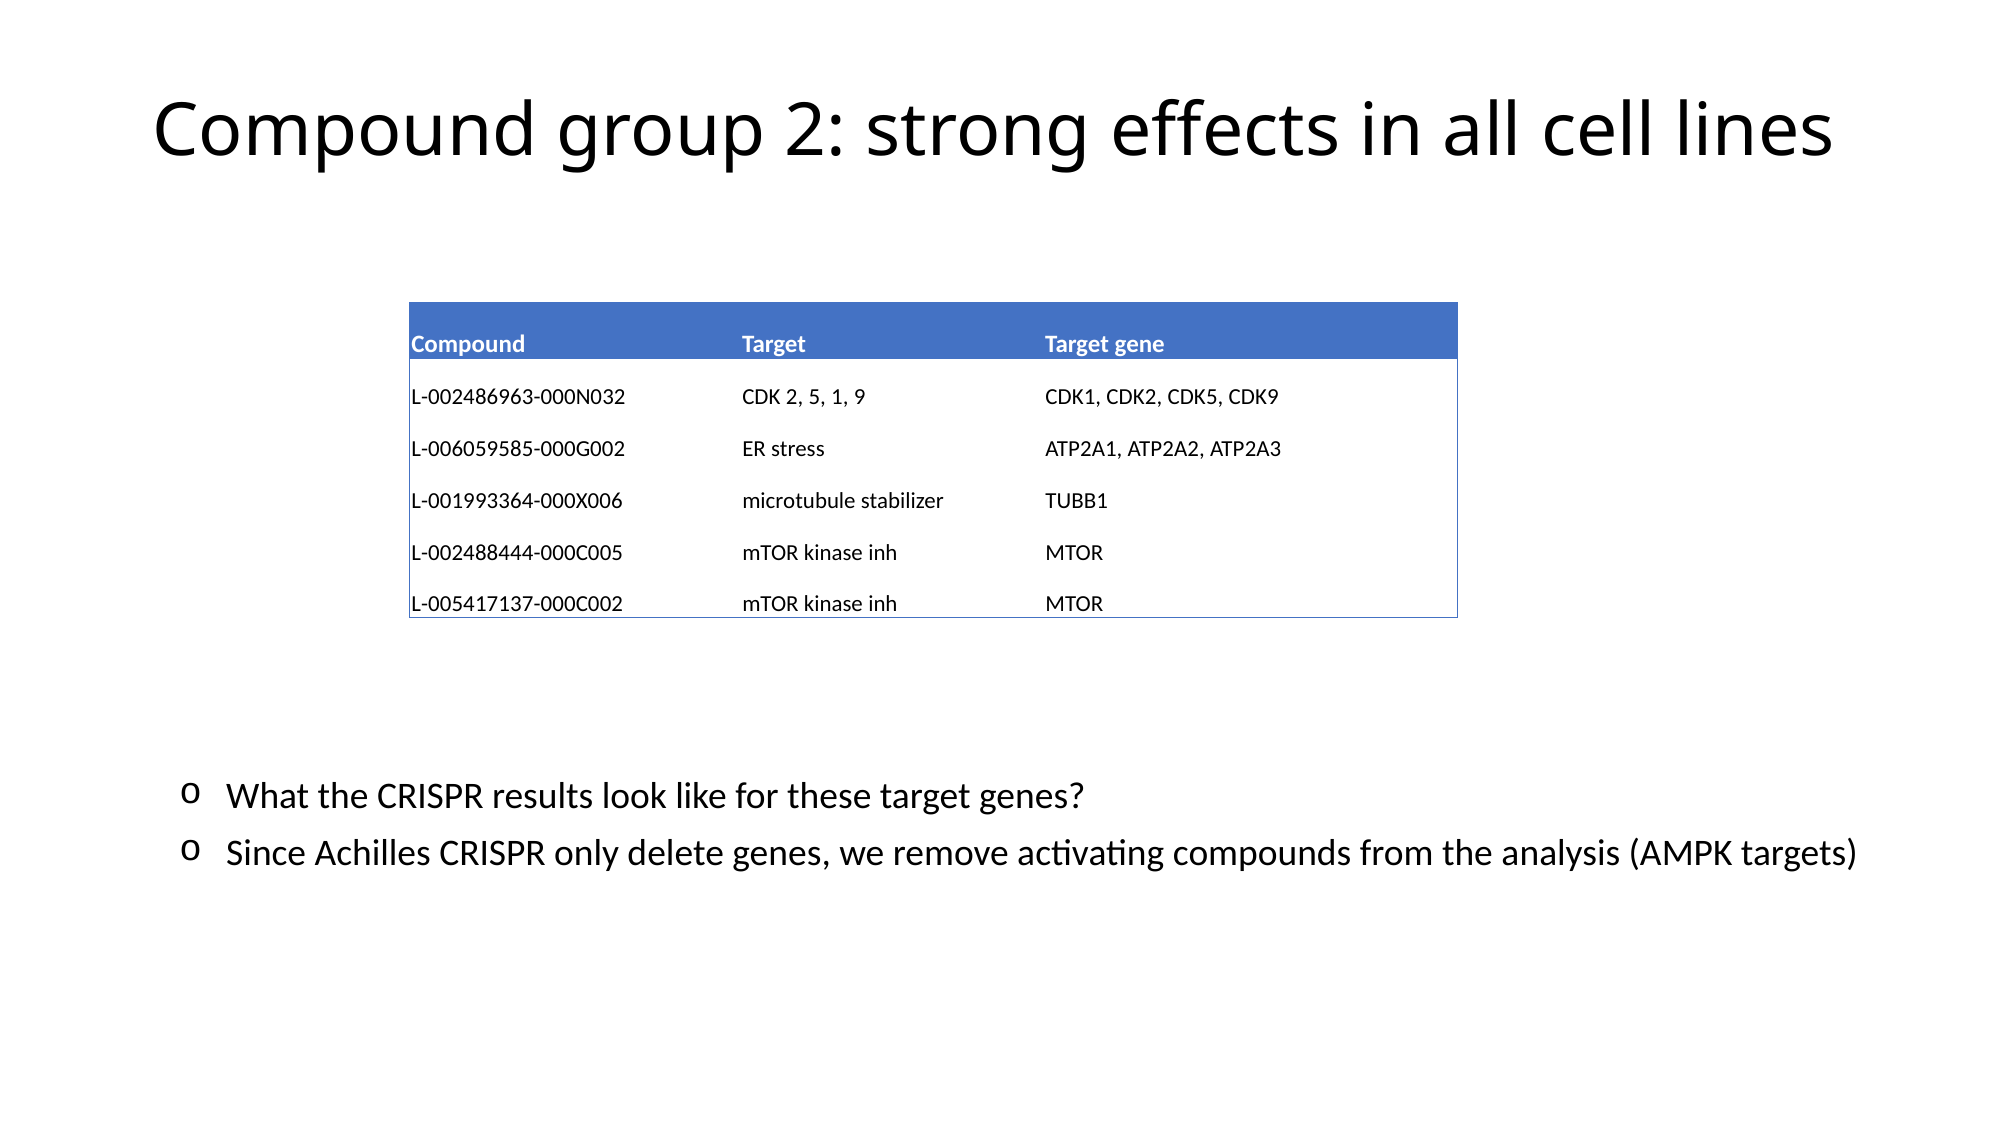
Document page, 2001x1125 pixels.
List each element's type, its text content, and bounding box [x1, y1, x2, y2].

table_cell L-006059585-000G002 [410, 410, 741, 462]
table_cell CDK1, CDK2, CDK5, CDK9 [1044, 359, 1457, 410]
table_cell mTOR kinase inh [741, 514, 1044, 566]
table_cell L-005417137-000C002 [410, 566, 741, 617]
title Compound group 2: strong effects in all cell lines [137, 59, 1863, 204]
table_cell ATP2A1, ATP2A2, ATP2A3 [1044, 410, 1457, 462]
table_cell L-001993364-000X006 [410, 462, 741, 514]
table_cell MTOR [1044, 566, 1457, 617]
table_cell TUBB1 [1044, 462, 1457, 514]
table_cell ER stress [741, 410, 1044, 462]
table_cell MTOR [1044, 514, 1457, 566]
table_header Target [741, 303, 1044, 359]
table_header Compound [410, 303, 741, 359]
text_box What the CRISPR results look like for these target genes? Since Achilles CRISPR only delete genes, we remove activating compounds from the analysis (AMPK targets) [164, 763, 1885, 881]
table_cell L-002486963-000N032 [410, 359, 741, 410]
table_cell mTOR kinase inh [741, 566, 1044, 617]
table_header Target gene [1044, 303, 1457, 359]
table_cell CDK 2, 5, 1, 9 [741, 359, 1044, 410]
table_cell microtubule stabilizer [741, 462, 1044, 514]
table_cell L-002488444-000C005 [410, 514, 741, 566]
